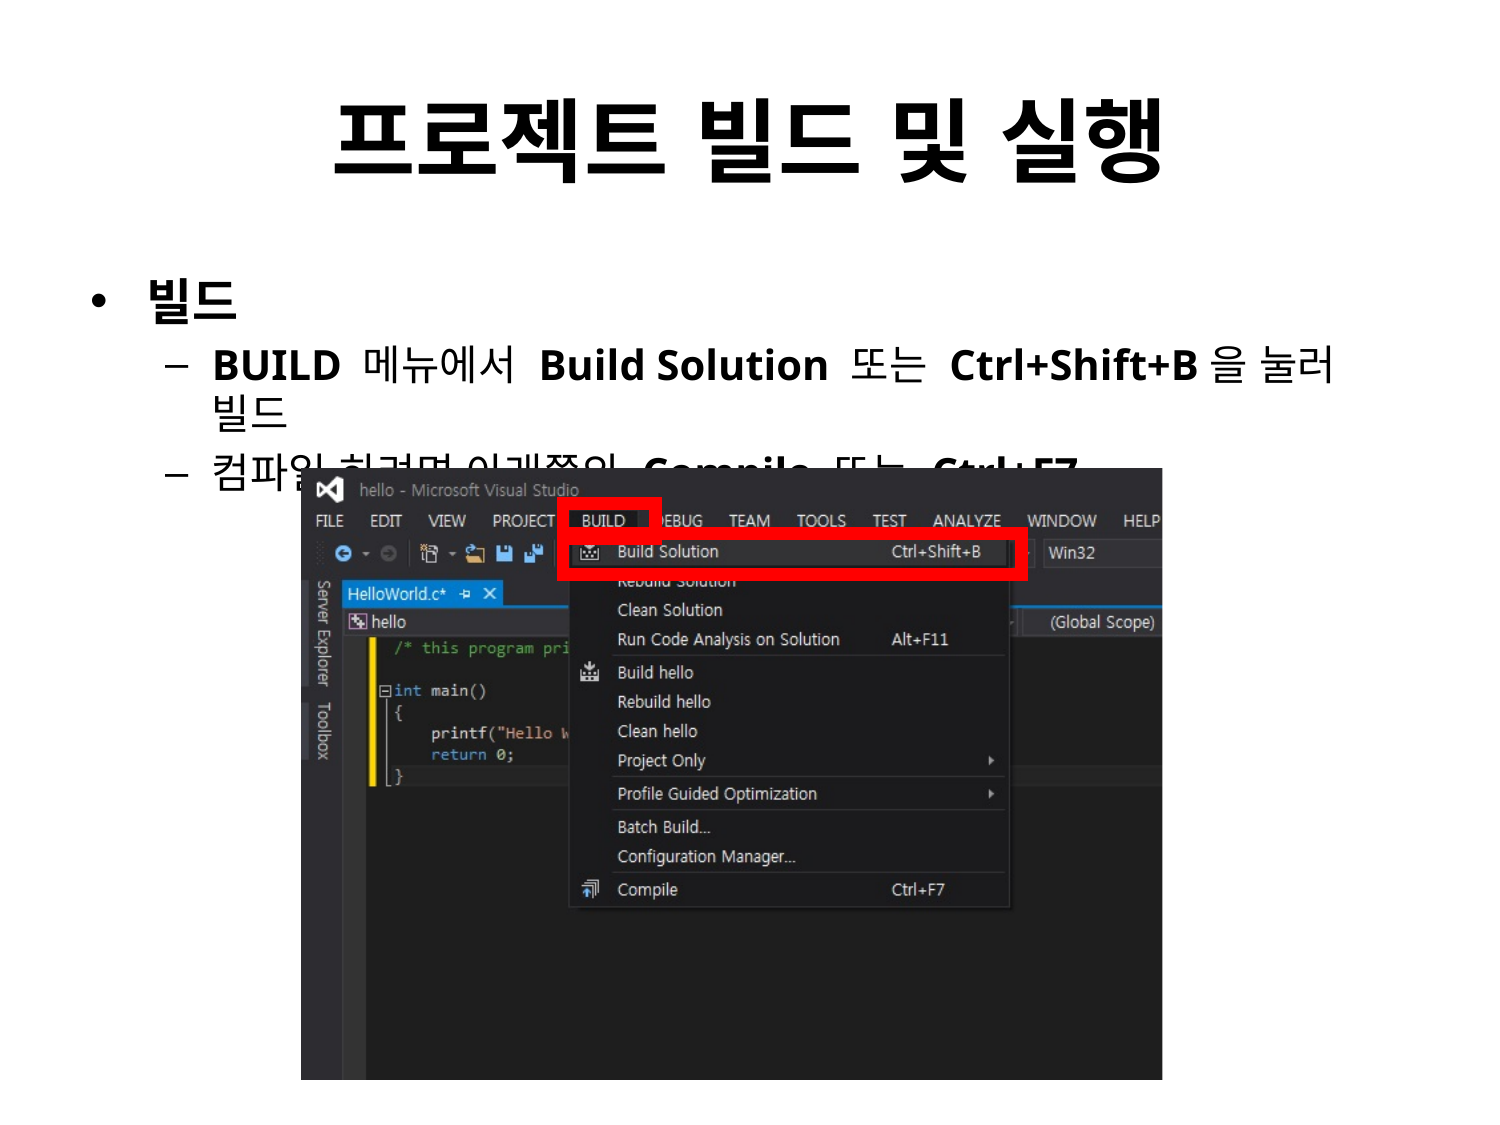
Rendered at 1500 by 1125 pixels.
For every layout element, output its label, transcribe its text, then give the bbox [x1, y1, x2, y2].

picture [300, 467, 1163, 1081]
list 빌드 BUILD 메뉴에서 Build Solution 또는 Ctrl+Shift+B을 눌러 빌드 컴파일 하려면 아래쪽의 Compile 또는 Ctrl+F7 [75, 262, 1425, 1005]
title 프로젝트 빌드 및 실행 [75, 45, 1425, 233]
